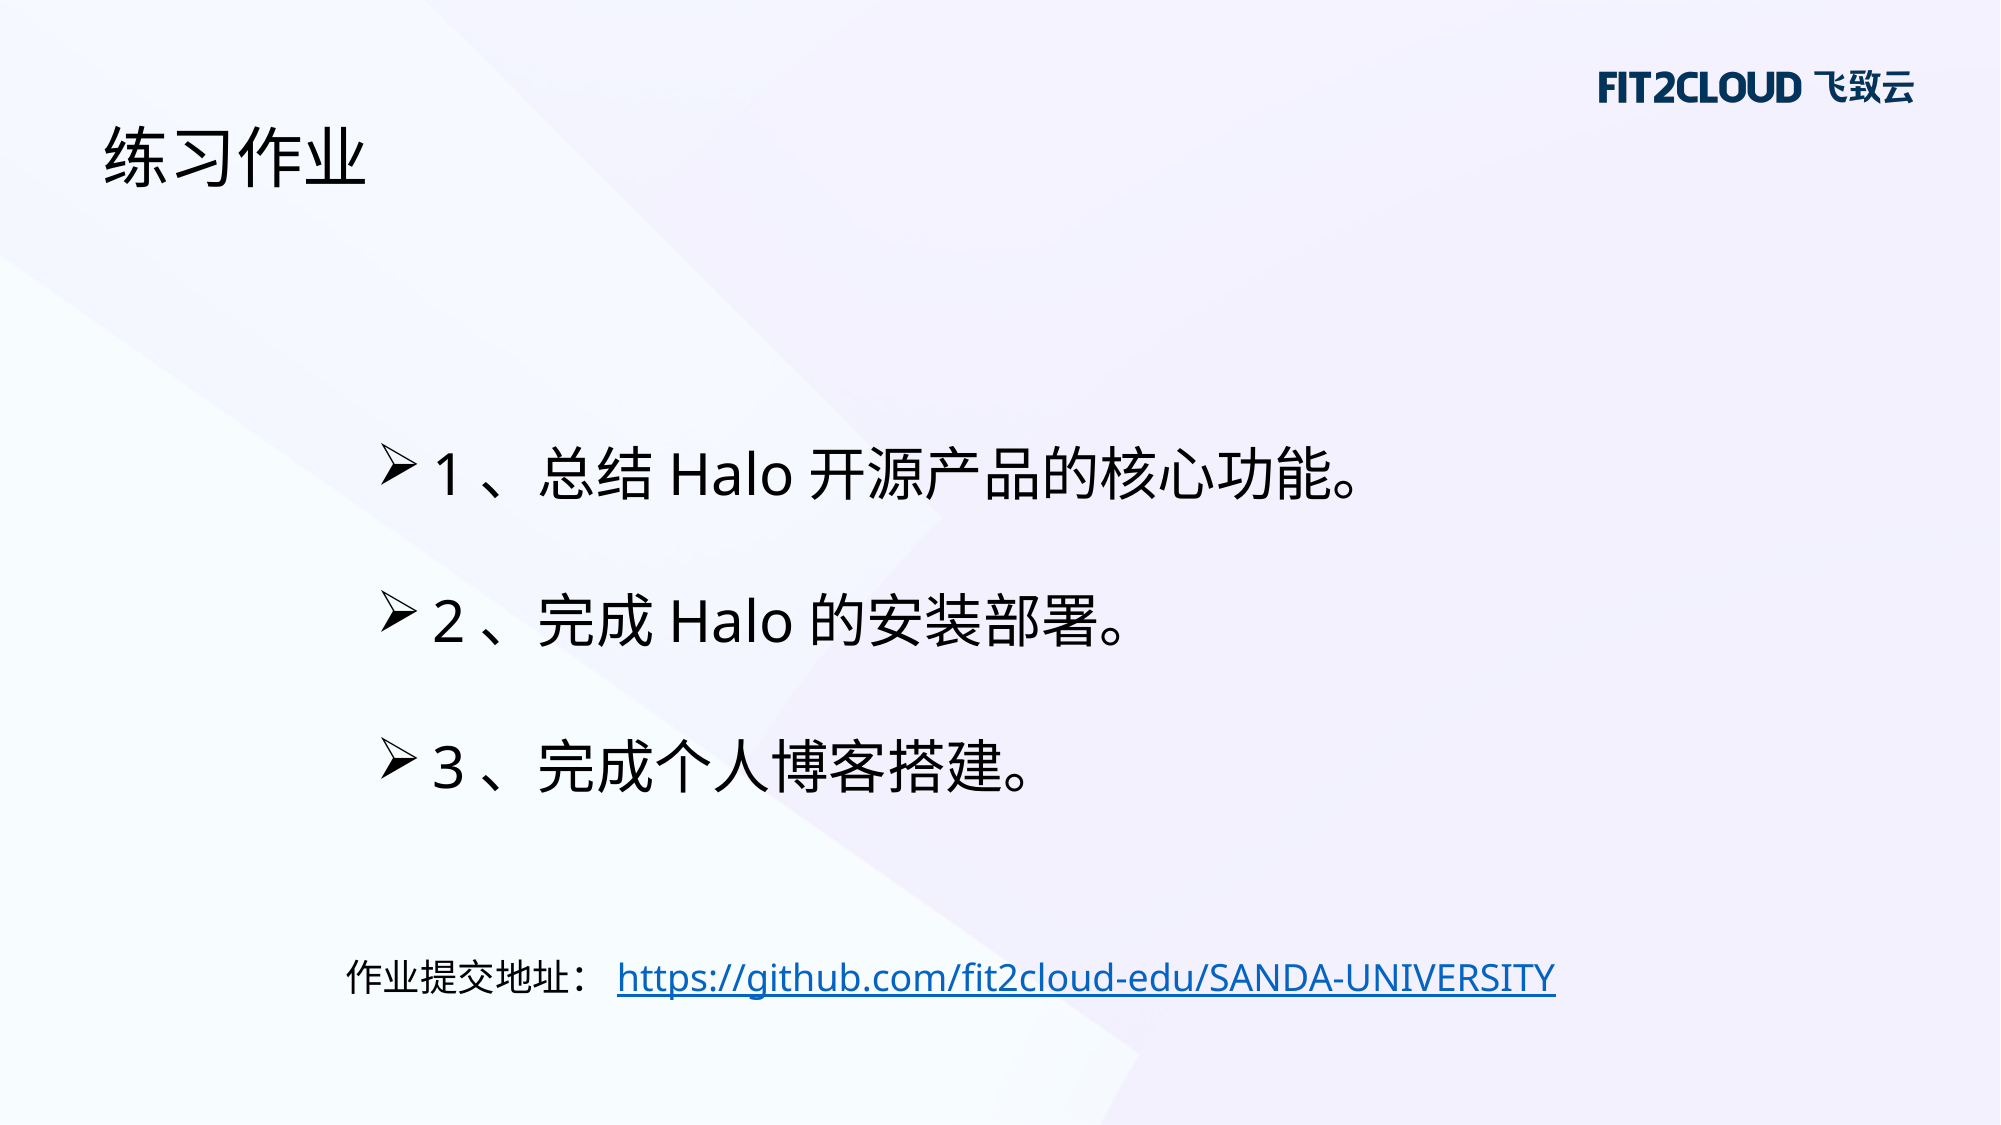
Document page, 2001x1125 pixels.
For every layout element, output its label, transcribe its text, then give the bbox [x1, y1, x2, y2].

title 练习作业 [87, 103, 1635, 219]
picture [1599, 70, 1914, 104]
text_box 1、总结Halo开源产品的核心功能。 2、完成Halo的安装部署。 3、完成个人博客搭建。 [361, 352, 1635, 808]
text_box 作业提交地址：https://github.com/fit2cloud-edu/SANDA-UNIVERSITY [330, 946, 1672, 1012]
